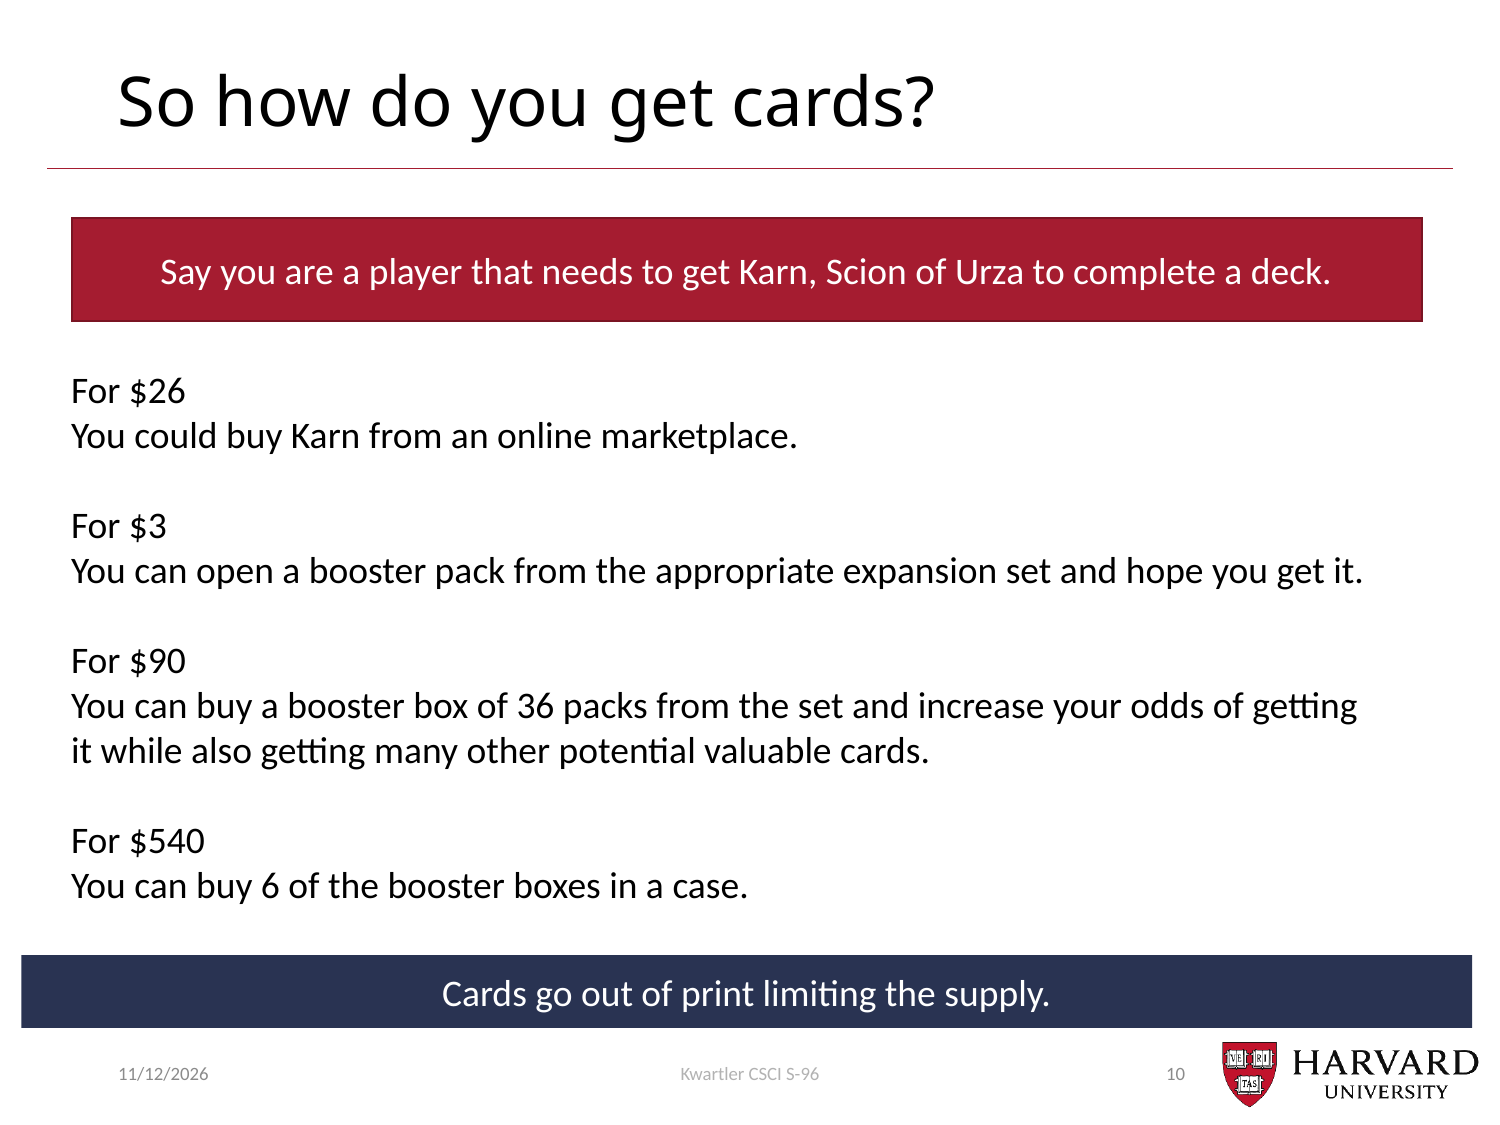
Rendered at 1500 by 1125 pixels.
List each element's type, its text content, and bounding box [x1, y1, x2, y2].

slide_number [103, 1042, 441, 1103]
title So how do you get cards? [103, 59, 1397, 157]
footer Kwartler CSCI S-96 [496, 1042, 1004, 1103]
text_box Say you are a player that needs to get Karn, Scion of Urza to complete a deck. [71, 217, 1423, 322]
text_box Cards go out of print limiting the supply. [20, 954, 1473, 1029]
picture [1200, 1024, 1500, 1125]
text_box For $26 You could buy Karn from an online marketplace. For $3 You can open a booster pack from the appropriate expansion set and hope you get it. For $90 You can buy a booster box of 36 packs from the set and increase your odds of getting it while also getting many other potential valuable cards. For $540 You can buy 6 of the booster boxes in a case. [56, 358, 1393, 914]
slide_number 10 [1059, 1042, 1200, 1103]
